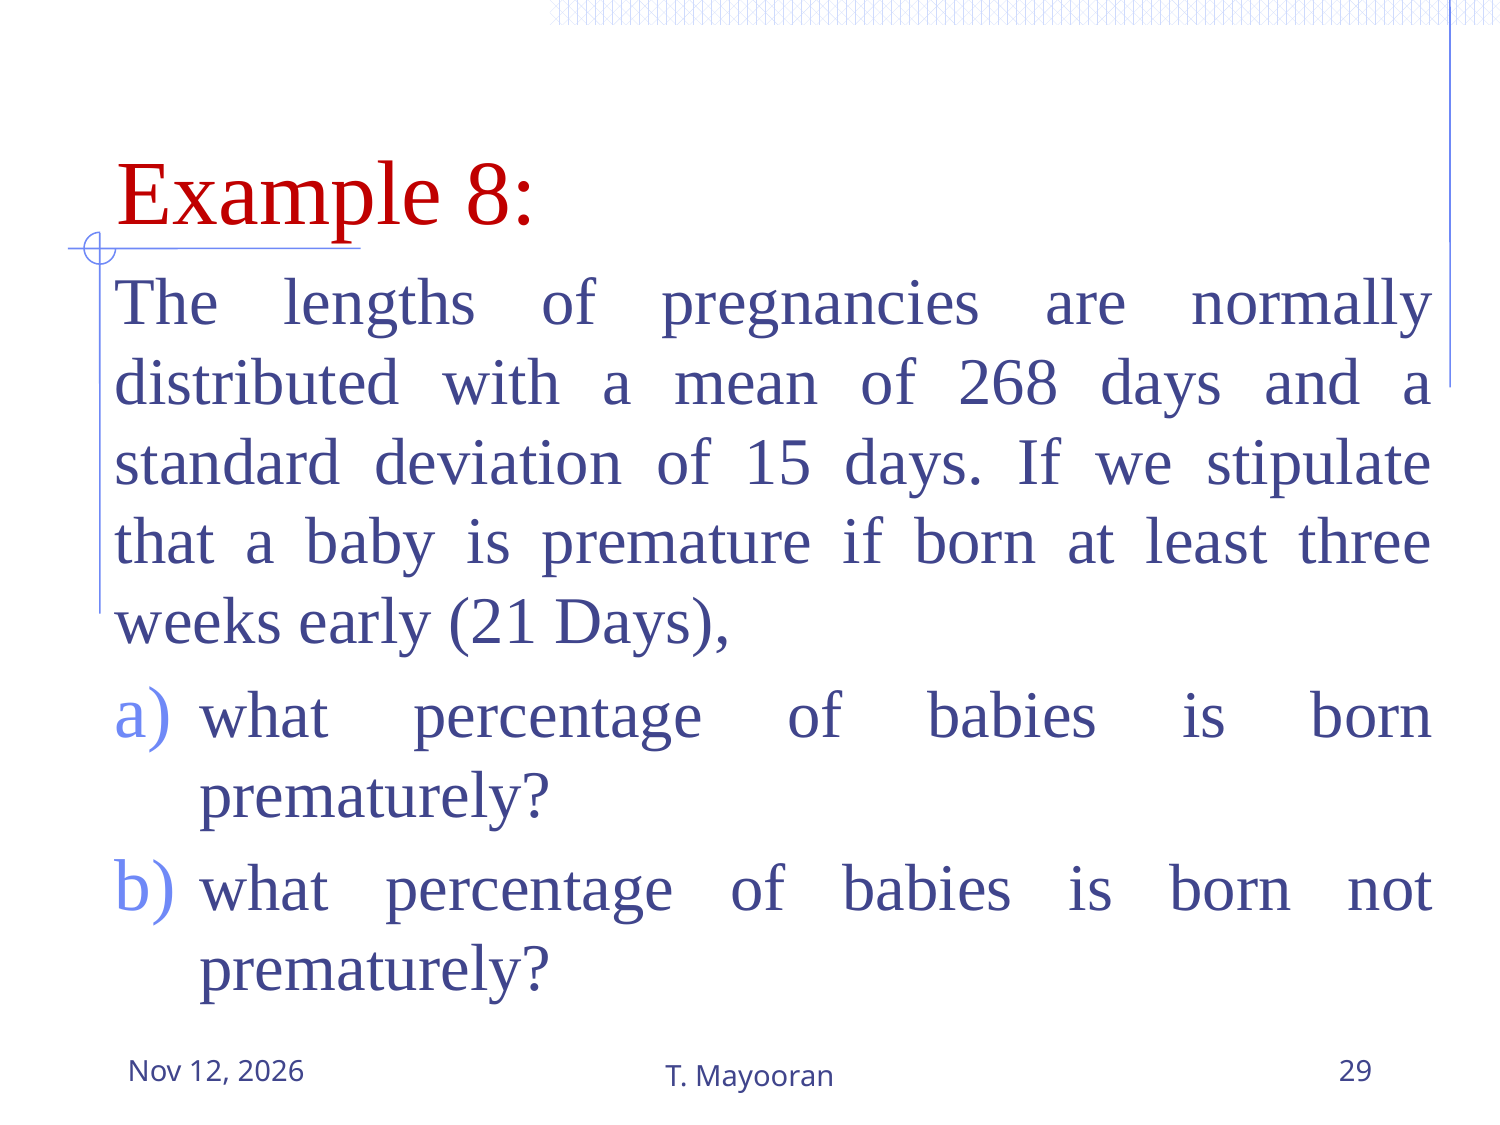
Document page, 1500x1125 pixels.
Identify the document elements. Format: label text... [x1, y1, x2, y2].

slide_number 30-Dec-25 [112, 1024, 426, 1101]
slide_number 29 [1074, 1024, 1388, 1101]
title Example 8: [101, 62, 1377, 249]
list The lengths of pregnancies are normally distributed with a mean of 268 days and a standard deviation of 15 days. If we stipulate that a baby is premature if born at least three weeks early (21 Days), what percentage of babies is born prematurely? what percentage of babies is born not prematurely? [99, 249, 1450, 925]
footer T. Mayooran [512, 1024, 988, 1101]
